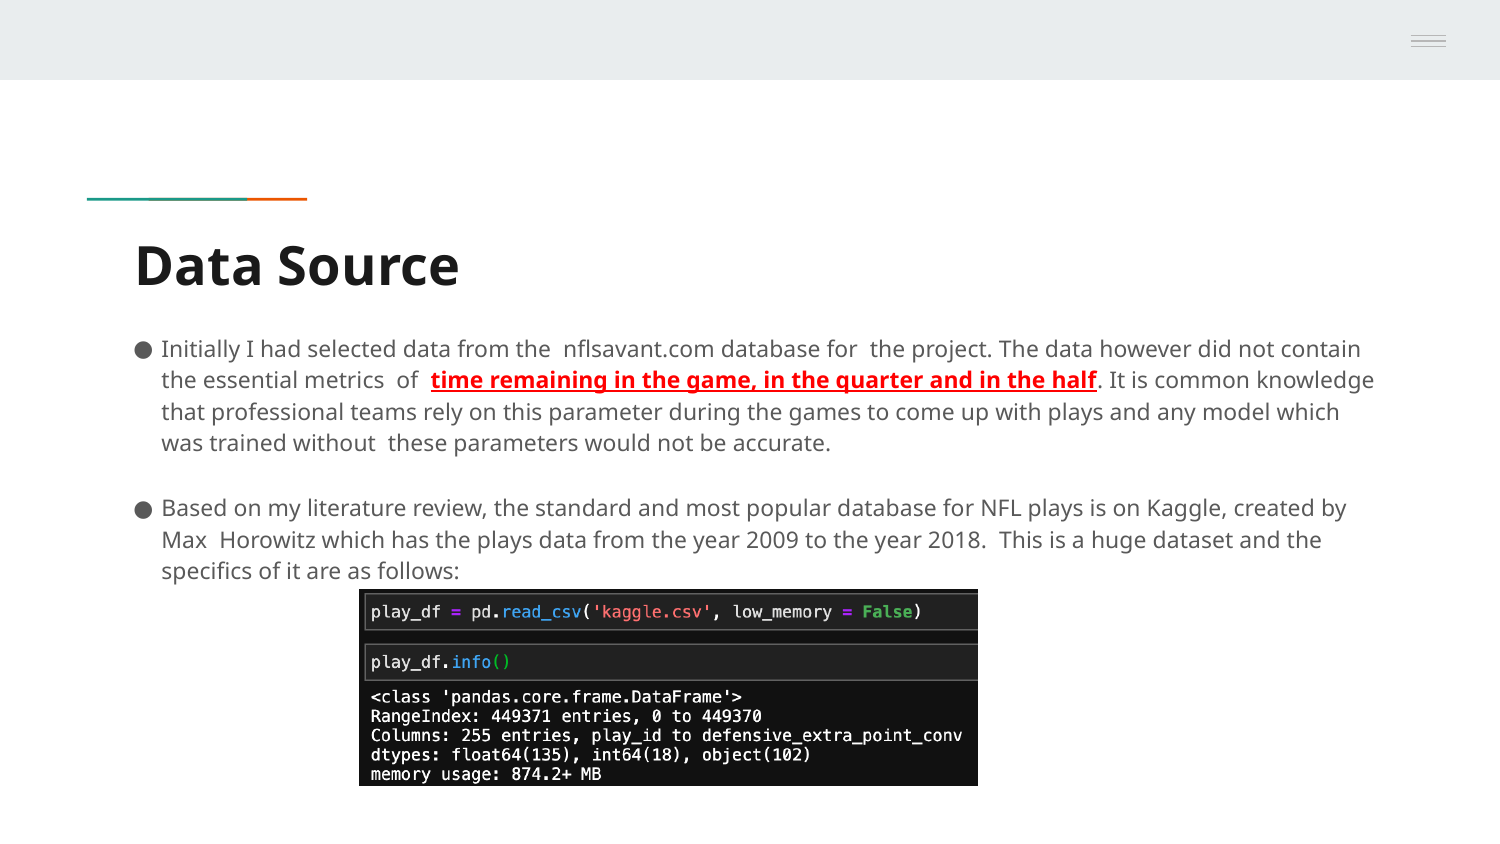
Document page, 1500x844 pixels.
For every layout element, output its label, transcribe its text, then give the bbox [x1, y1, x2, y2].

list Initially I had selected data from the nflsavant.com database for the project. The data however did not contain the essential metrics of time remaining in the game, in the quarter and in the half. It is common knowledge that professional teams rely on this parameter during the games to come up with plays and any model which was trained without these parameters would not be accurate. Based on my literature review, the standard and most popular database for NFL plays is on Kaggle, created by Max Horowitz which has the plays data from the year 2009 to the year 2018. This is a huge dataset and the specifics of it are as follows: [118, 315, 1404, 743]
picture [359, 588, 979, 786]
title Data Source [119, 216, 759, 305]
